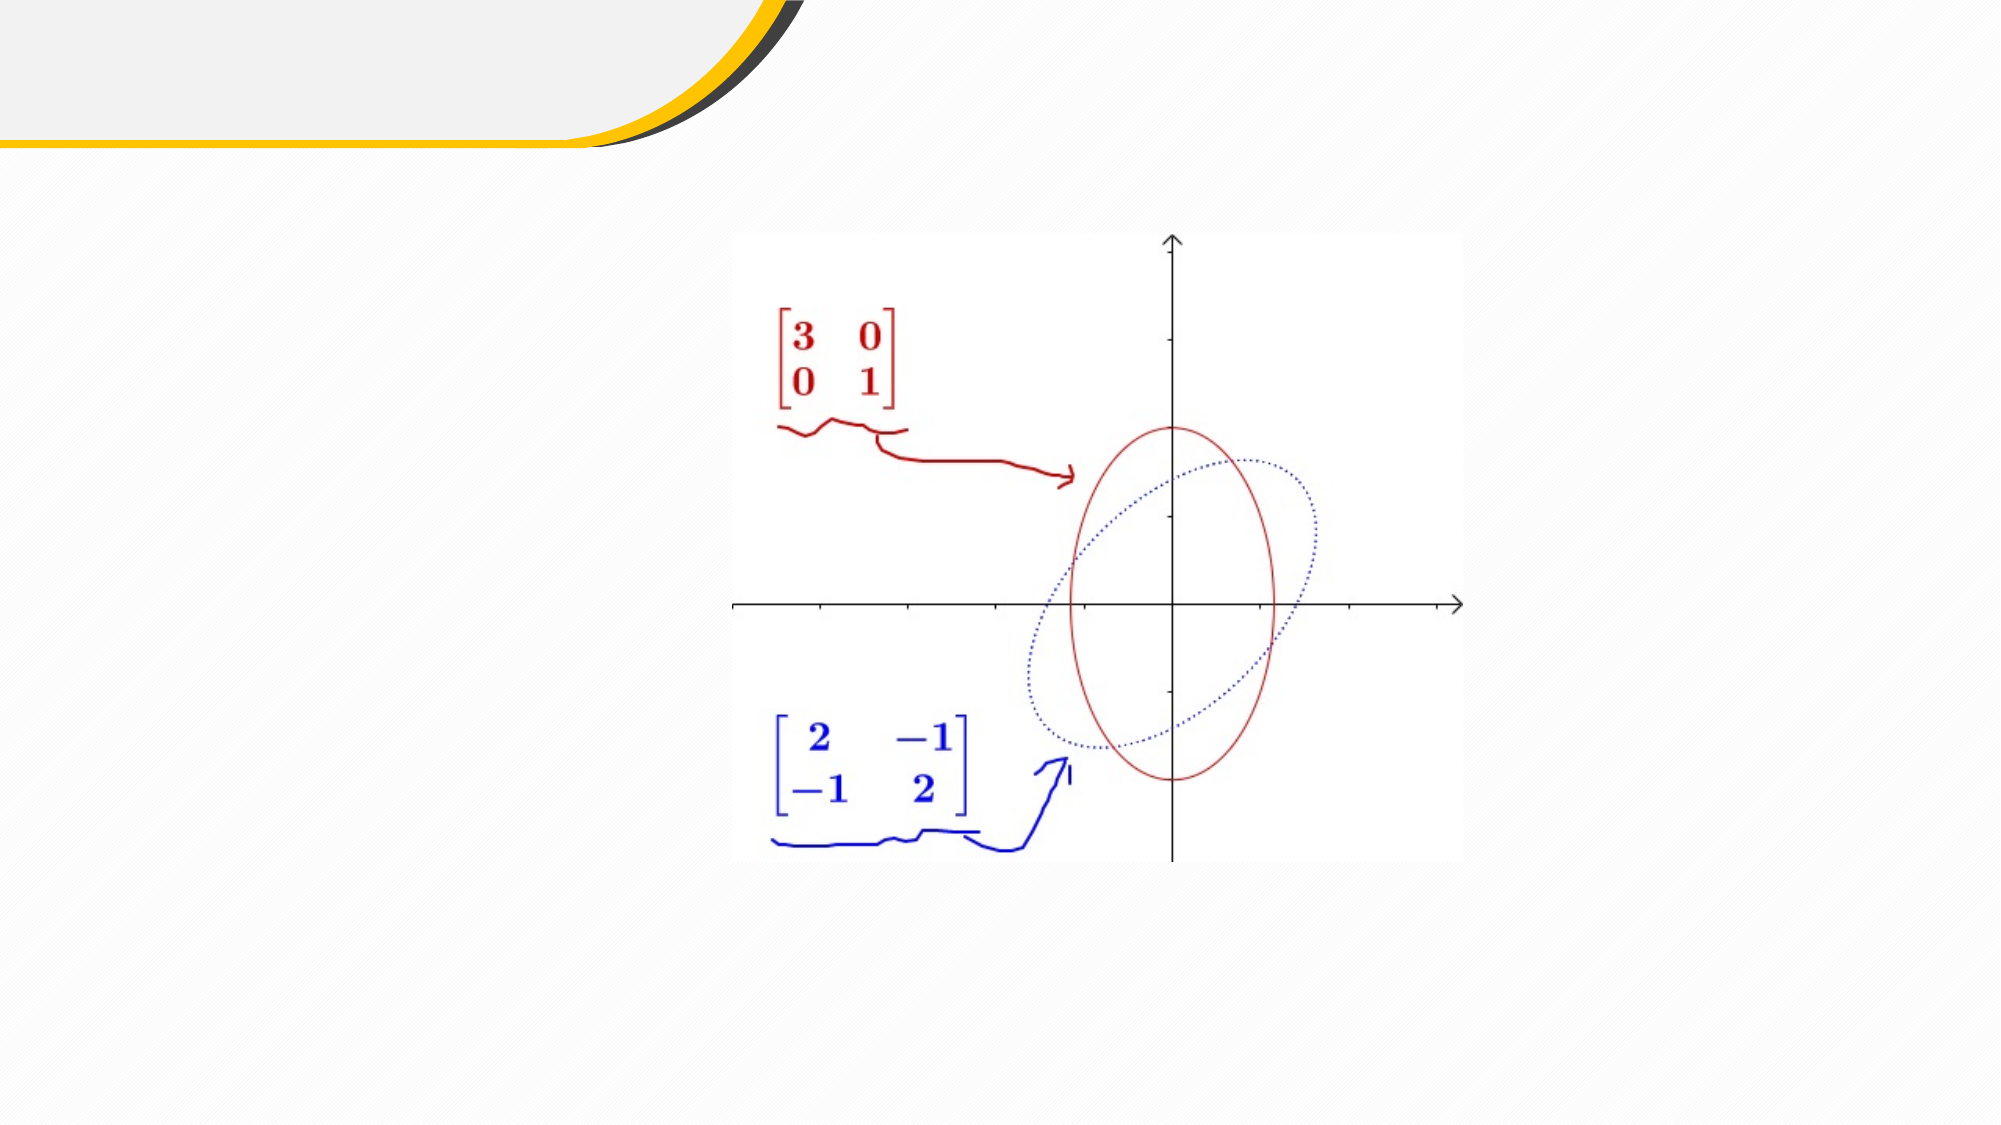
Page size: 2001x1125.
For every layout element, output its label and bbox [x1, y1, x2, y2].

picture [732, 233, 1463, 862]
